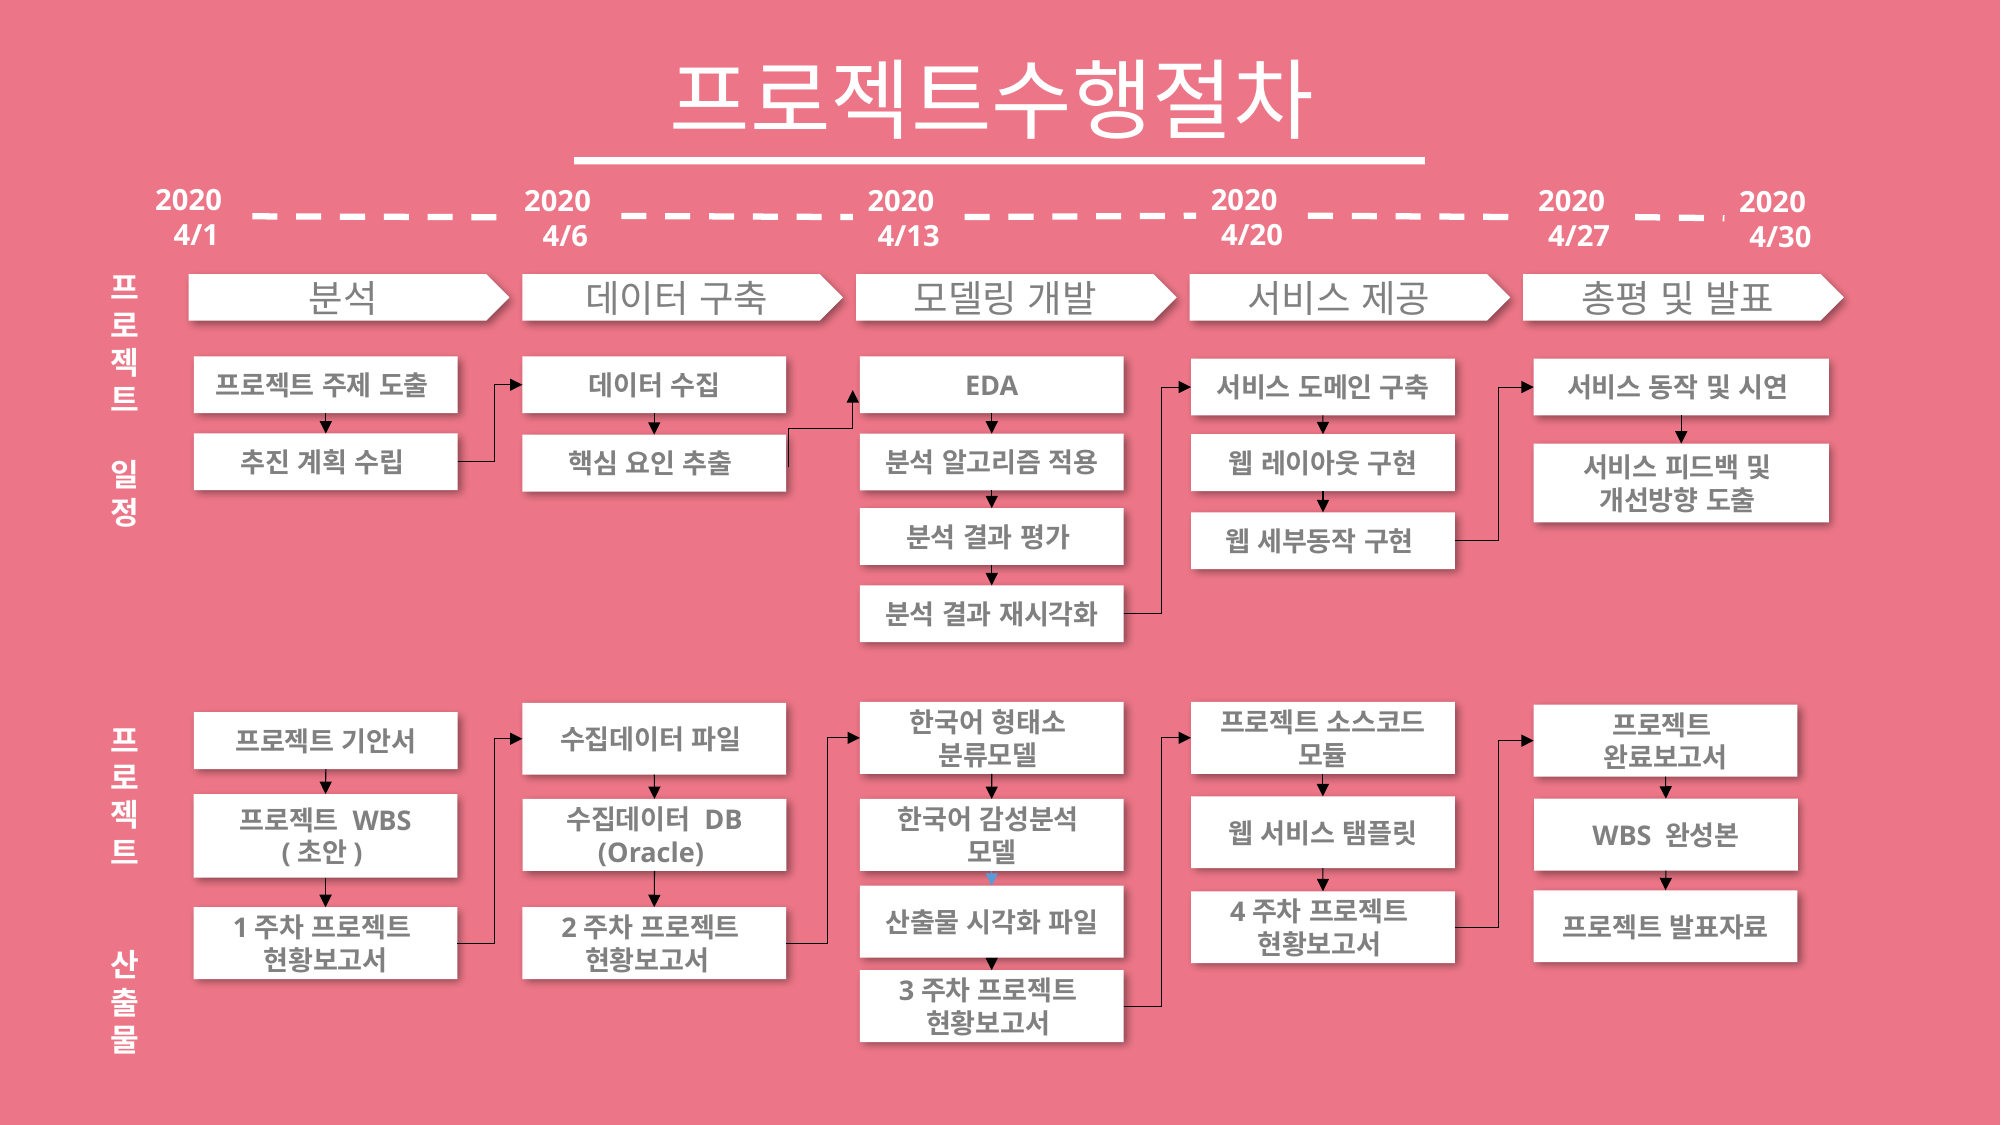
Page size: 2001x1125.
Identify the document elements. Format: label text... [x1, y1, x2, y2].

text_box 서비스 피드백 및 개선방향 도출 [1534, 443, 1830, 523]
text_box 총평 및 발표 [1522, 273, 1846, 322]
text_box WBS 완성본 [1534, 798, 1799, 872]
text_box 데이터 수집 [521, 355, 787, 414]
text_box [1123, 737, 1191, 1007]
text_box 프로젝트 기안서 [193, 711, 459, 770]
text_box 프로젝트 완료보고서 [1533, 704, 1798, 778]
text_box 분석 결과 재시각화 [859, 584, 1125, 643]
text_box 서비스 동작 및 시연 [1533, 358, 1830, 416]
text_box 2020 4/13 [852, 174, 965, 260]
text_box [457, 738, 523, 944]
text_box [457, 384, 523, 462]
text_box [786, 737, 860, 944]
text_box 2020 4/6 [509, 174, 622, 260]
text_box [1123, 387, 1191, 614]
text_box 분석 결과 평가 [859, 507, 1123, 566]
text_box 2020 4/1 [140, 173, 253, 259]
text_box 분석 [187, 273, 511, 322]
text_box 프로젝트 주제 도출 [193, 355, 459, 414]
text_box EDA [859, 355, 1125, 414]
text_box 2020 4/30 [1724, 175, 1837, 261]
text_box 모델링 개발 [854, 273, 1179, 322]
text_box 핵심 요인 추출 [521, 434, 787, 493]
text_box 웹 서비스 탬플릿 [1191, 795, 1454, 869]
text_box 프로젝트 일정 [95, 260, 141, 538]
text_box 2020 4/20 [1196, 173, 1308, 259]
text_box 프로젝트 소스코드 모듈 [1190, 701, 1456, 775]
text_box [788, 390, 853, 468]
text_box 웹 세부동작 구현 [1191, 511, 1456, 570]
text_box 수집데이터 파일 [521, 702, 787, 776]
text_box 1주차 프로젝트 현황보고서 [193, 906, 458, 980]
text_box 2020 4/27 [1523, 174, 1636, 260]
text_box 한국어 감성분석 모델 [860, 798, 1123, 872]
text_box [1454, 387, 1534, 541]
text_box 프로젝트 발표자료 [1533, 889, 1798, 963]
text_box 4주차 프로젝트 현황보고서 [1191, 890, 1456, 964]
text_box 분석 알고리즘 적용 [859, 433, 1123, 491]
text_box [1454, 740, 1534, 928]
text_box 서비스 도메인 구축 [1190, 358, 1456, 416]
text_box [573, 158, 1426, 166]
text_box 한국어 형태소 분류모델 [859, 701, 1125, 775]
text_box [0, 0, 2000, 1125]
text_box 산출물 시각화 파일 [859, 885, 1123, 959]
text_box 웹 레이아웃 구현 [1191, 433, 1454, 492]
text_box 2주차 프로젝트 현황보고서 [521, 906, 787, 980]
text_box 서비스 제공 [1188, 273, 1512, 322]
text_box 추진 계획 수립 [193, 432, 459, 491]
text_box 데이터 구축 [521, 273, 845, 322]
text_box 프로젝트수행절차 [509, 37, 1475, 158]
text_box 프로젝트 산출물 [95, 713, 141, 1066]
text_box 프로젝트 WBS (초안) [193, 793, 457, 879]
text_box 수집데이터 DB (Oracle) [523, 798, 786, 872]
text_box 3주차 프로젝트 현황보고서 [859, 969, 1125, 1043]
